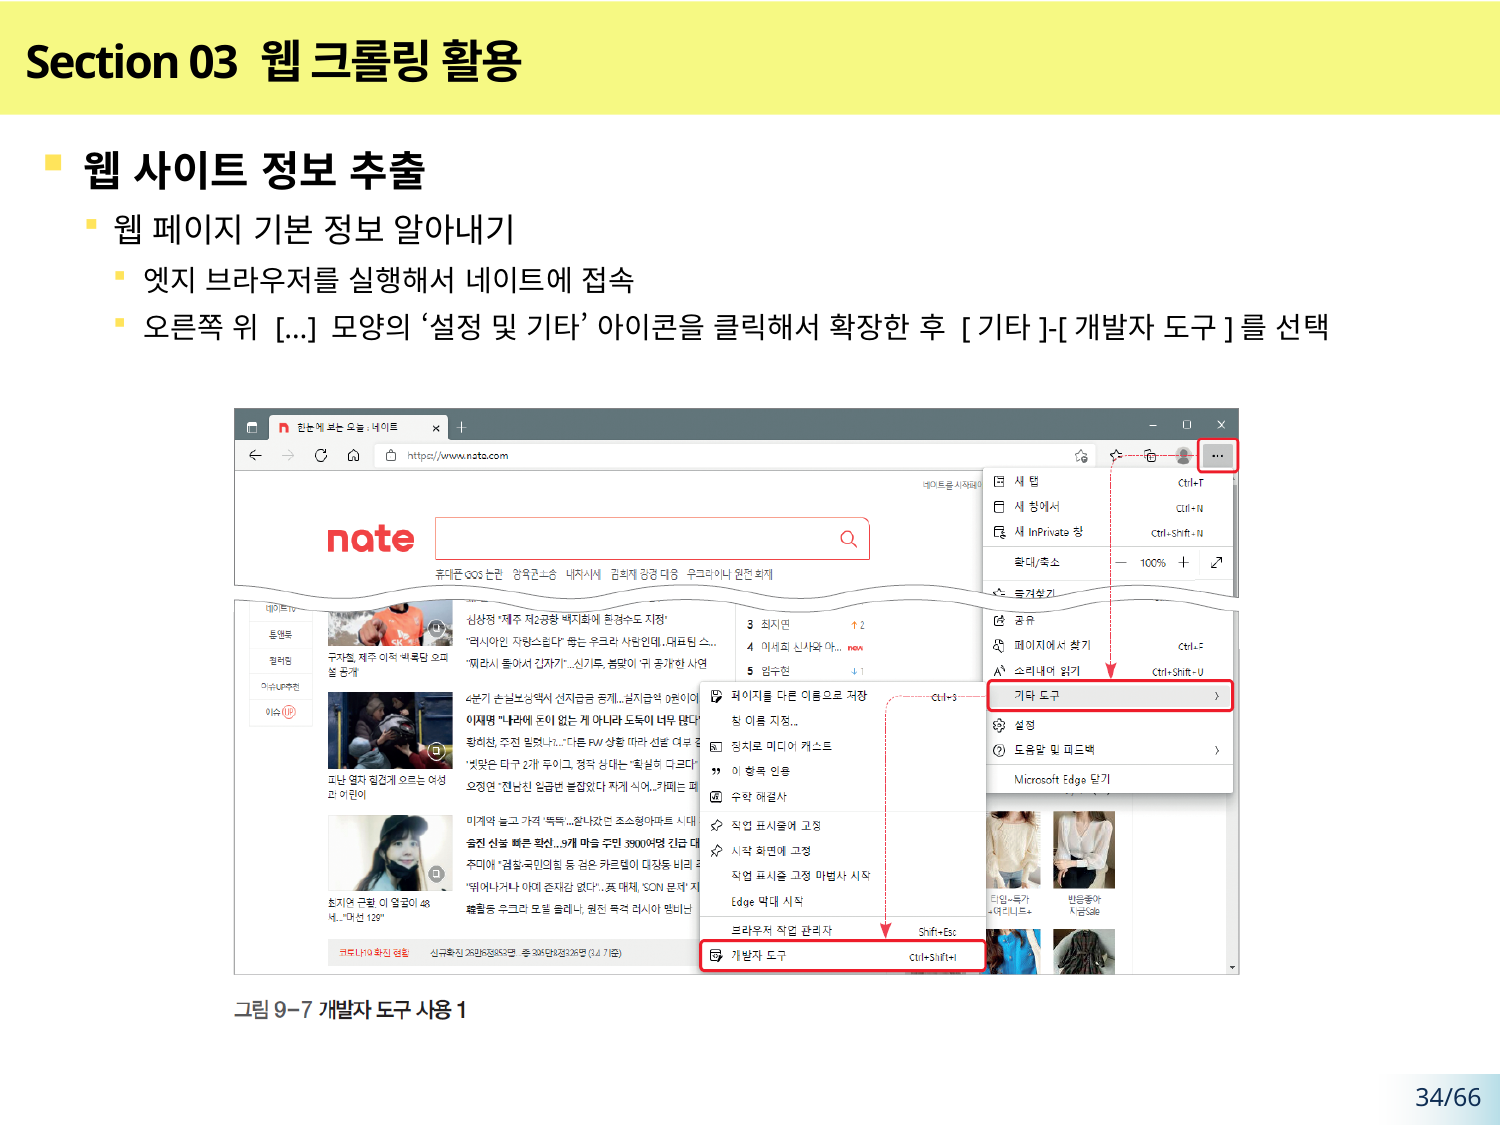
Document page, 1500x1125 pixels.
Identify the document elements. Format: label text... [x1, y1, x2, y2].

title Section 03 웹 크롤링 활용 [10, 21, 1288, 99]
picture [225, 399, 1267, 1032]
list 웹 사이트 정보 추출 웹 페이지 기본 정보 알아내기 엣지 브라우저를 실행해서 네이트에 접속 오른쪽 위 […] 모양의 ‘설정 및 기타’ 아이콘을 클릭해서 확장한 후 [기타]-[개발자 도구]를 선택 [10, 126, 1481, 1057]
